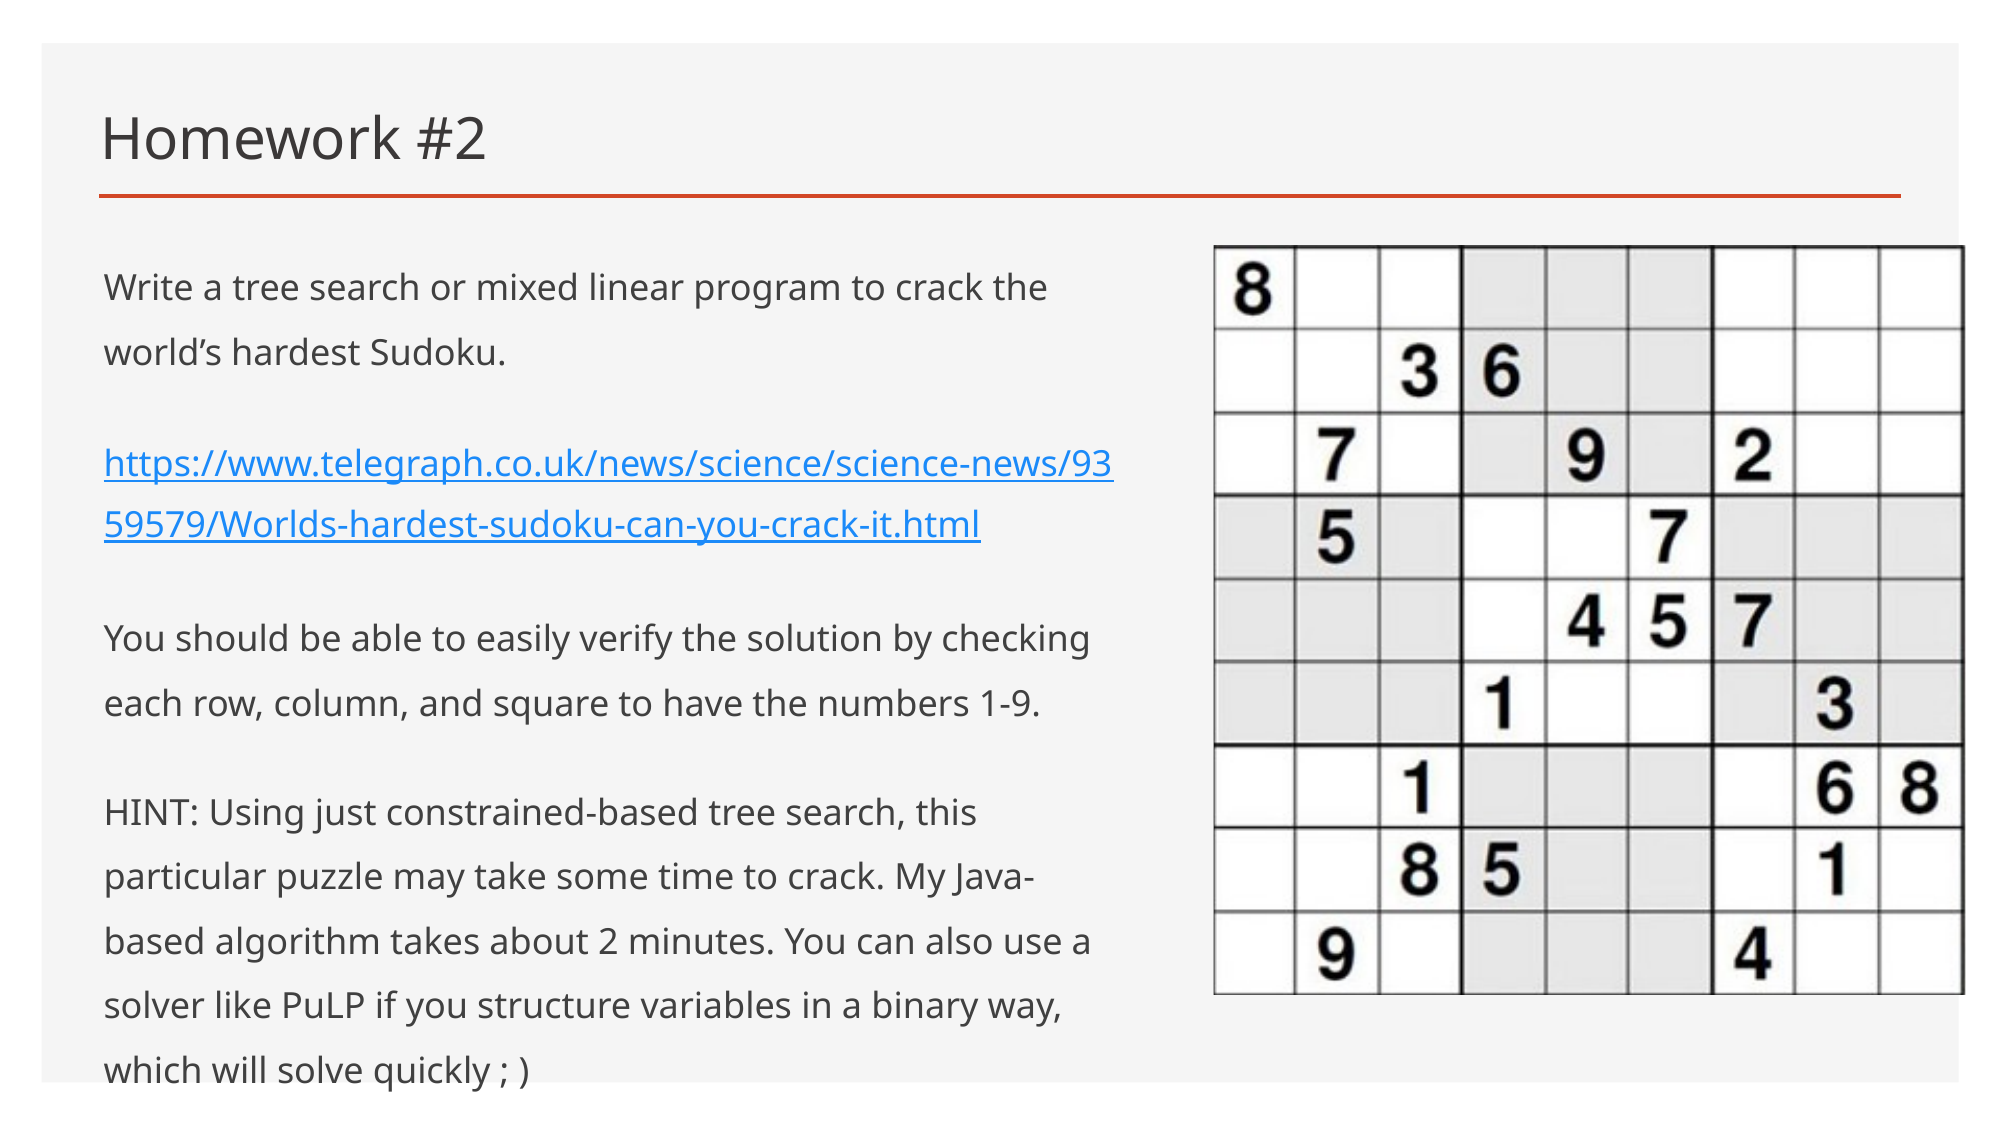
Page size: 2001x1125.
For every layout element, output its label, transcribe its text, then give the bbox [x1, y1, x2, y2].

picture [1213, 245, 1966, 995]
list Write a tree search or mixed linear program to crack the world’s hardest Sudoku. https://www.telegraph.co.uk/news/science/science-news/9359579/Worlds-hardest-sudoku-can-you-crack-it.html You should be able to easily verify the solution by checking each row, column, and square to have the numbers 1-9. HINT: Using just constrained-based tree search, this particular puzzle may take some time to crack. My Java-based algorithm takes about 2 minutes. You can also use a solver like PuLP if you structure variables in a binary way, which will solve quickly ; ) [88, 235, 1146, 1052]
title Homework #2 [85, 73, 1214, 179]
